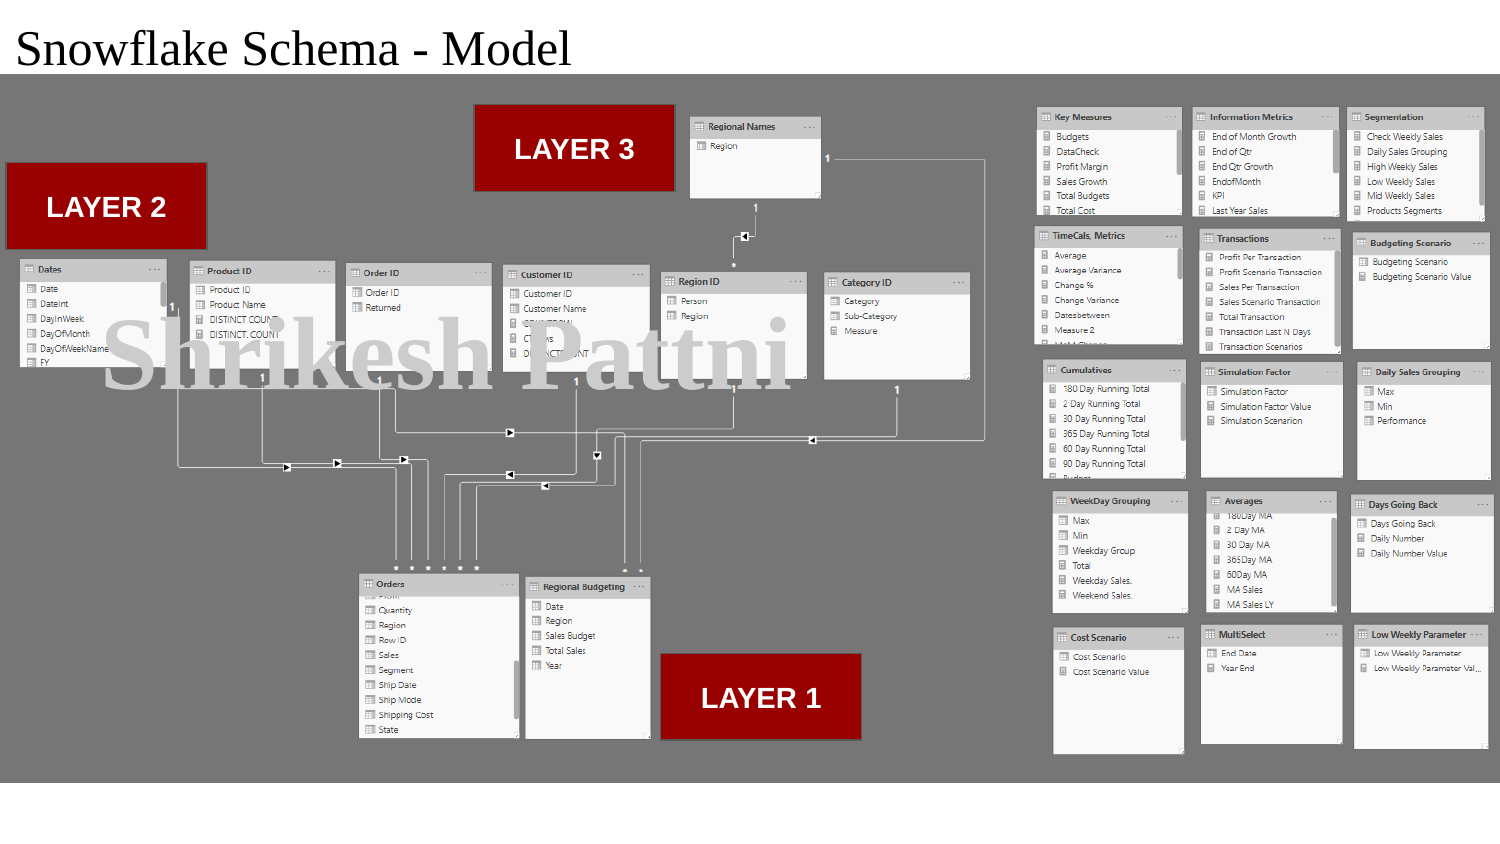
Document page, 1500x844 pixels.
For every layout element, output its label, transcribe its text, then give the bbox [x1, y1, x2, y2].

text_box Snowflake Schema - Model [0, 0, 956, 71]
picture [0, 74, 1500, 783]
